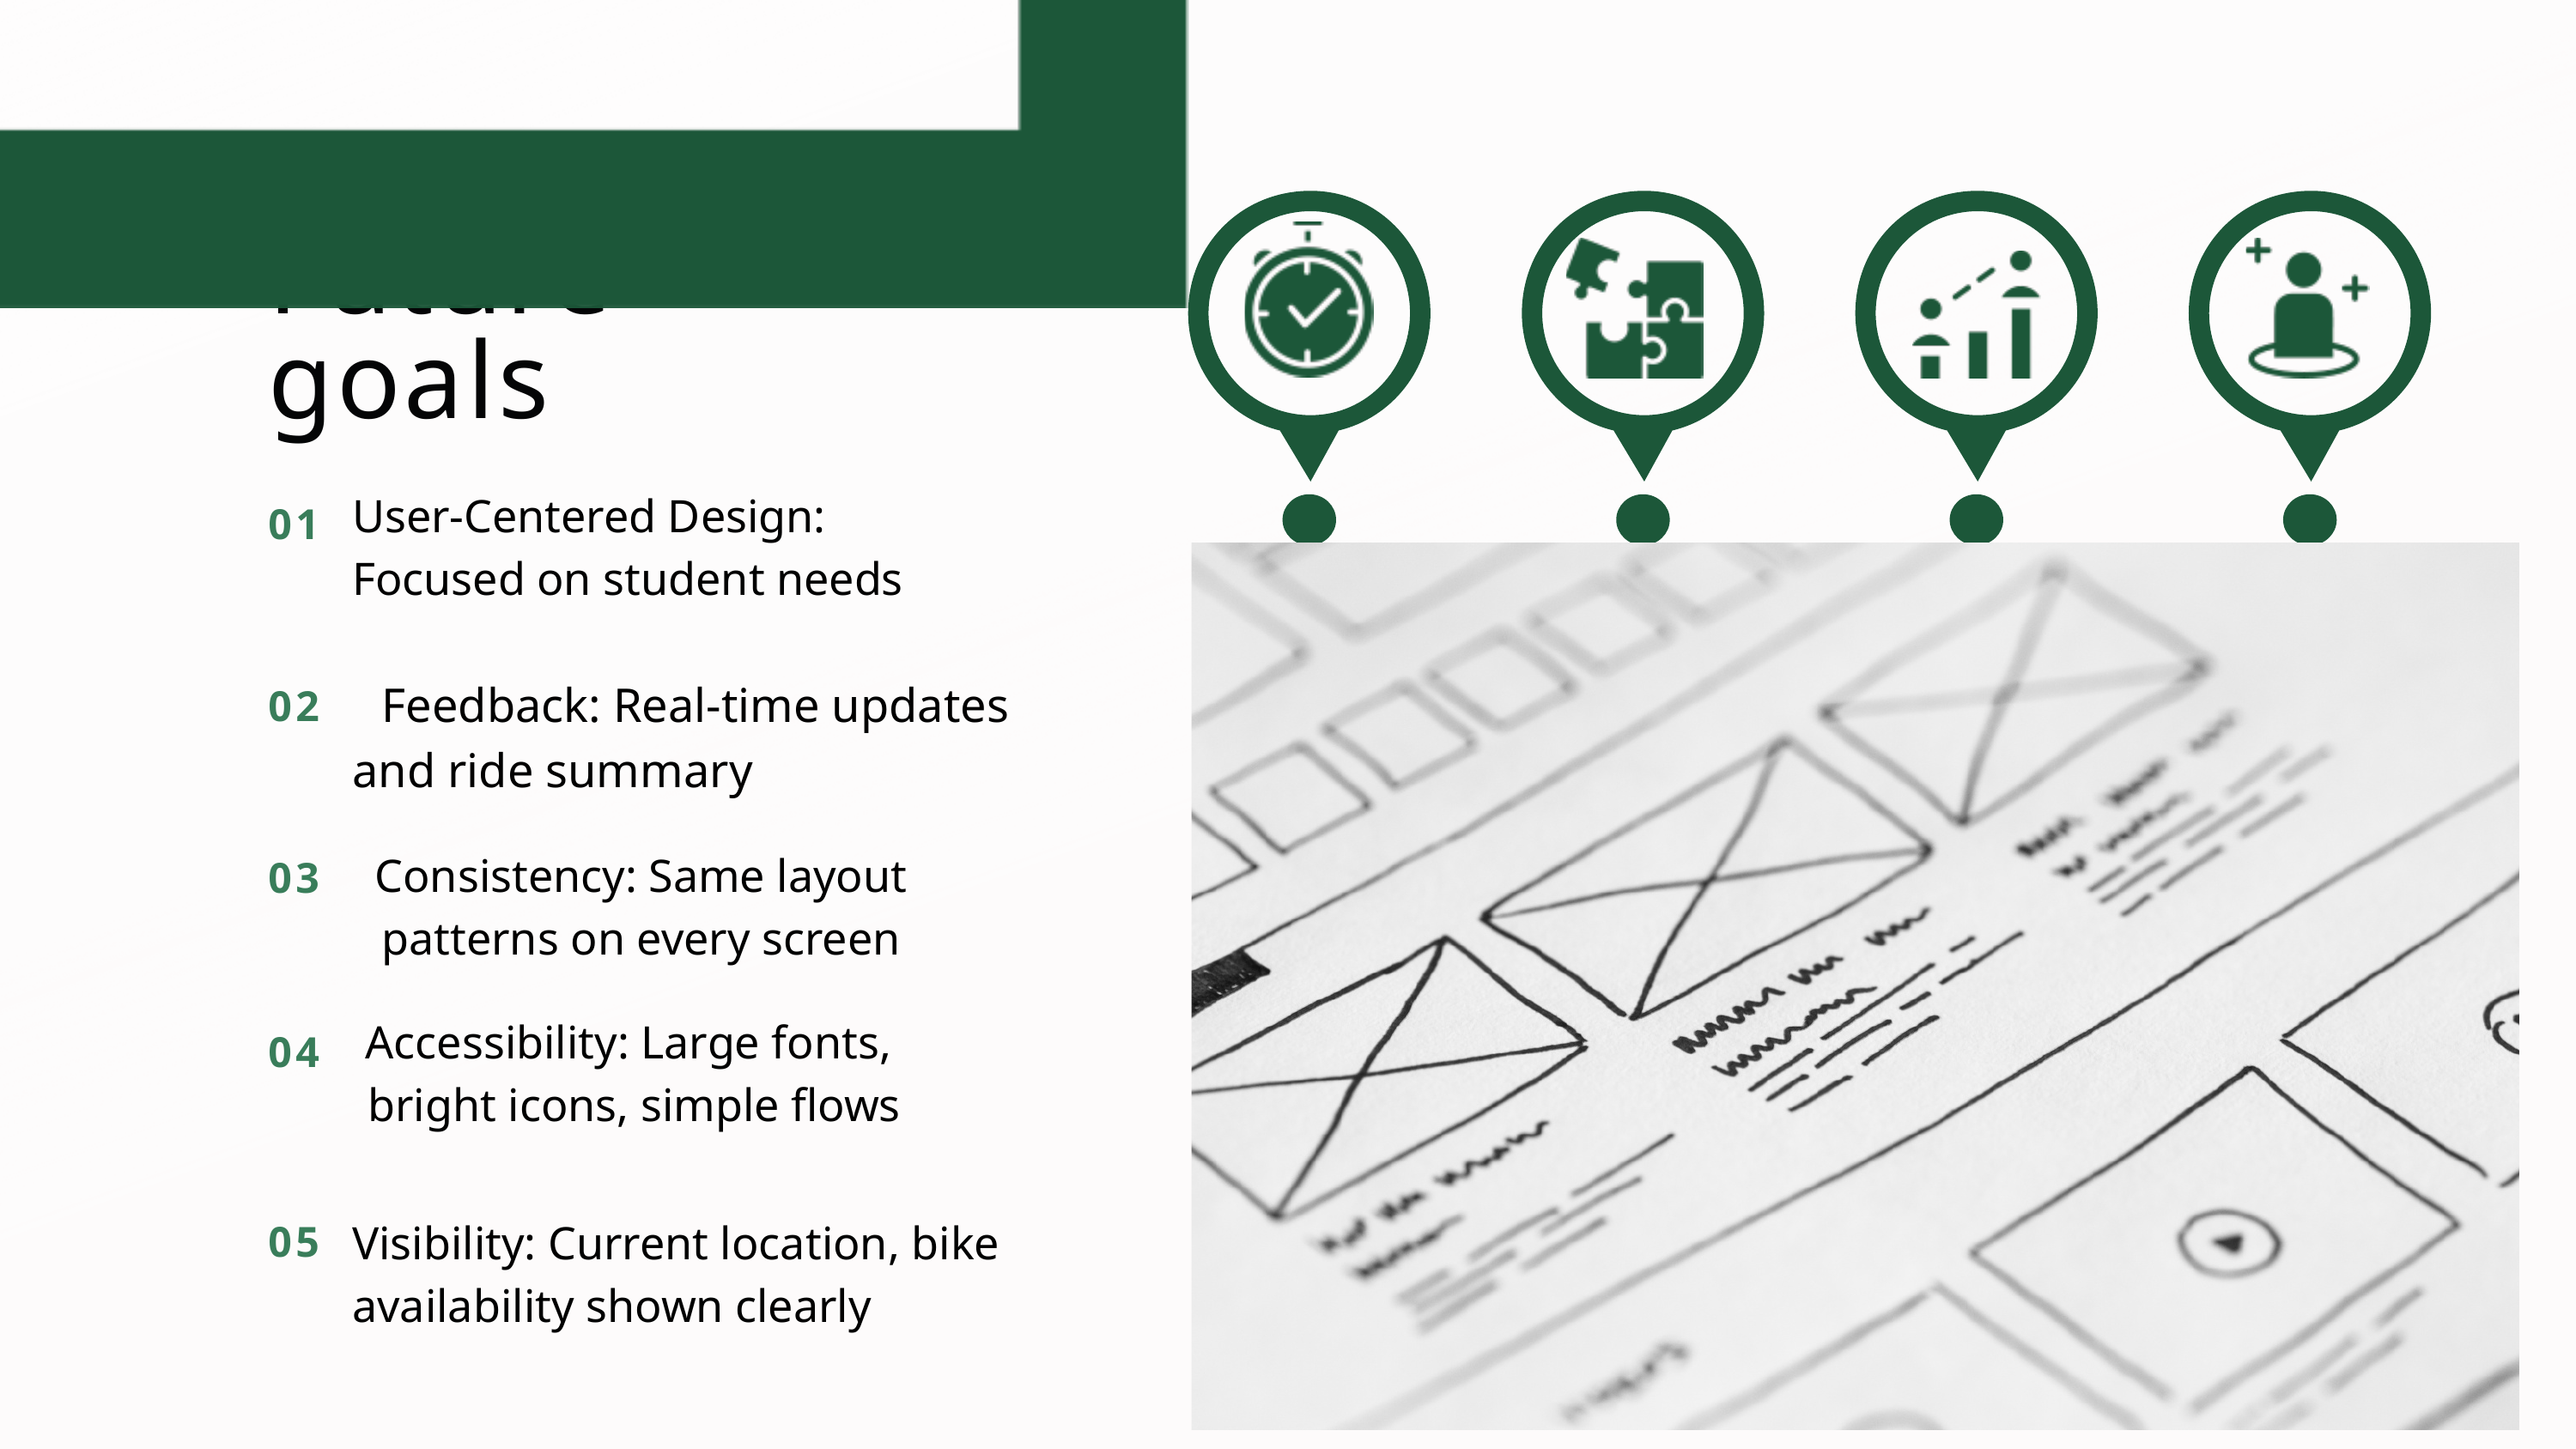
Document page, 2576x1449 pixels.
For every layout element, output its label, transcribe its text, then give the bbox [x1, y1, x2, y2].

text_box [2188, 191, 2432, 482]
text_box 05 [268, 1208, 352, 1266]
text_box User-Centered Design: Focused on student needs [352, 479, 995, 604]
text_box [1949, 494, 2004, 546]
text_box 02 [268, 672, 352, 730]
text_box Accessibility: Large fonts, bright icons, simple flows [352, 1005, 917, 1206]
text_box 04 [268, 1018, 352, 1076]
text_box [1188, 191, 1431, 482]
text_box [1522, 191, 1765, 482]
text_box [2282, 494, 2337, 546]
text_box [0, 0, 1189, 309]
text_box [1855, 191, 2099, 482]
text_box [1282, 494, 1337, 546]
text_box Visibility: Current location, bike availability shown clearly [352, 1206, 1136, 1394]
text_box Future goals [268, 309, 873, 440]
text_box 01 [268, 490, 352, 548]
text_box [1615, 494, 1670, 546]
text_box Consistency: Same layout patterns on every screen [352, 839, 931, 964]
text_box [1191, 543, 2519, 1430]
text_box Feedback: Real-time updates and ride summary [352, 666, 1052, 797]
text_box [0, 0, 2576, 1449]
text_box 03 [268, 844, 352, 901]
